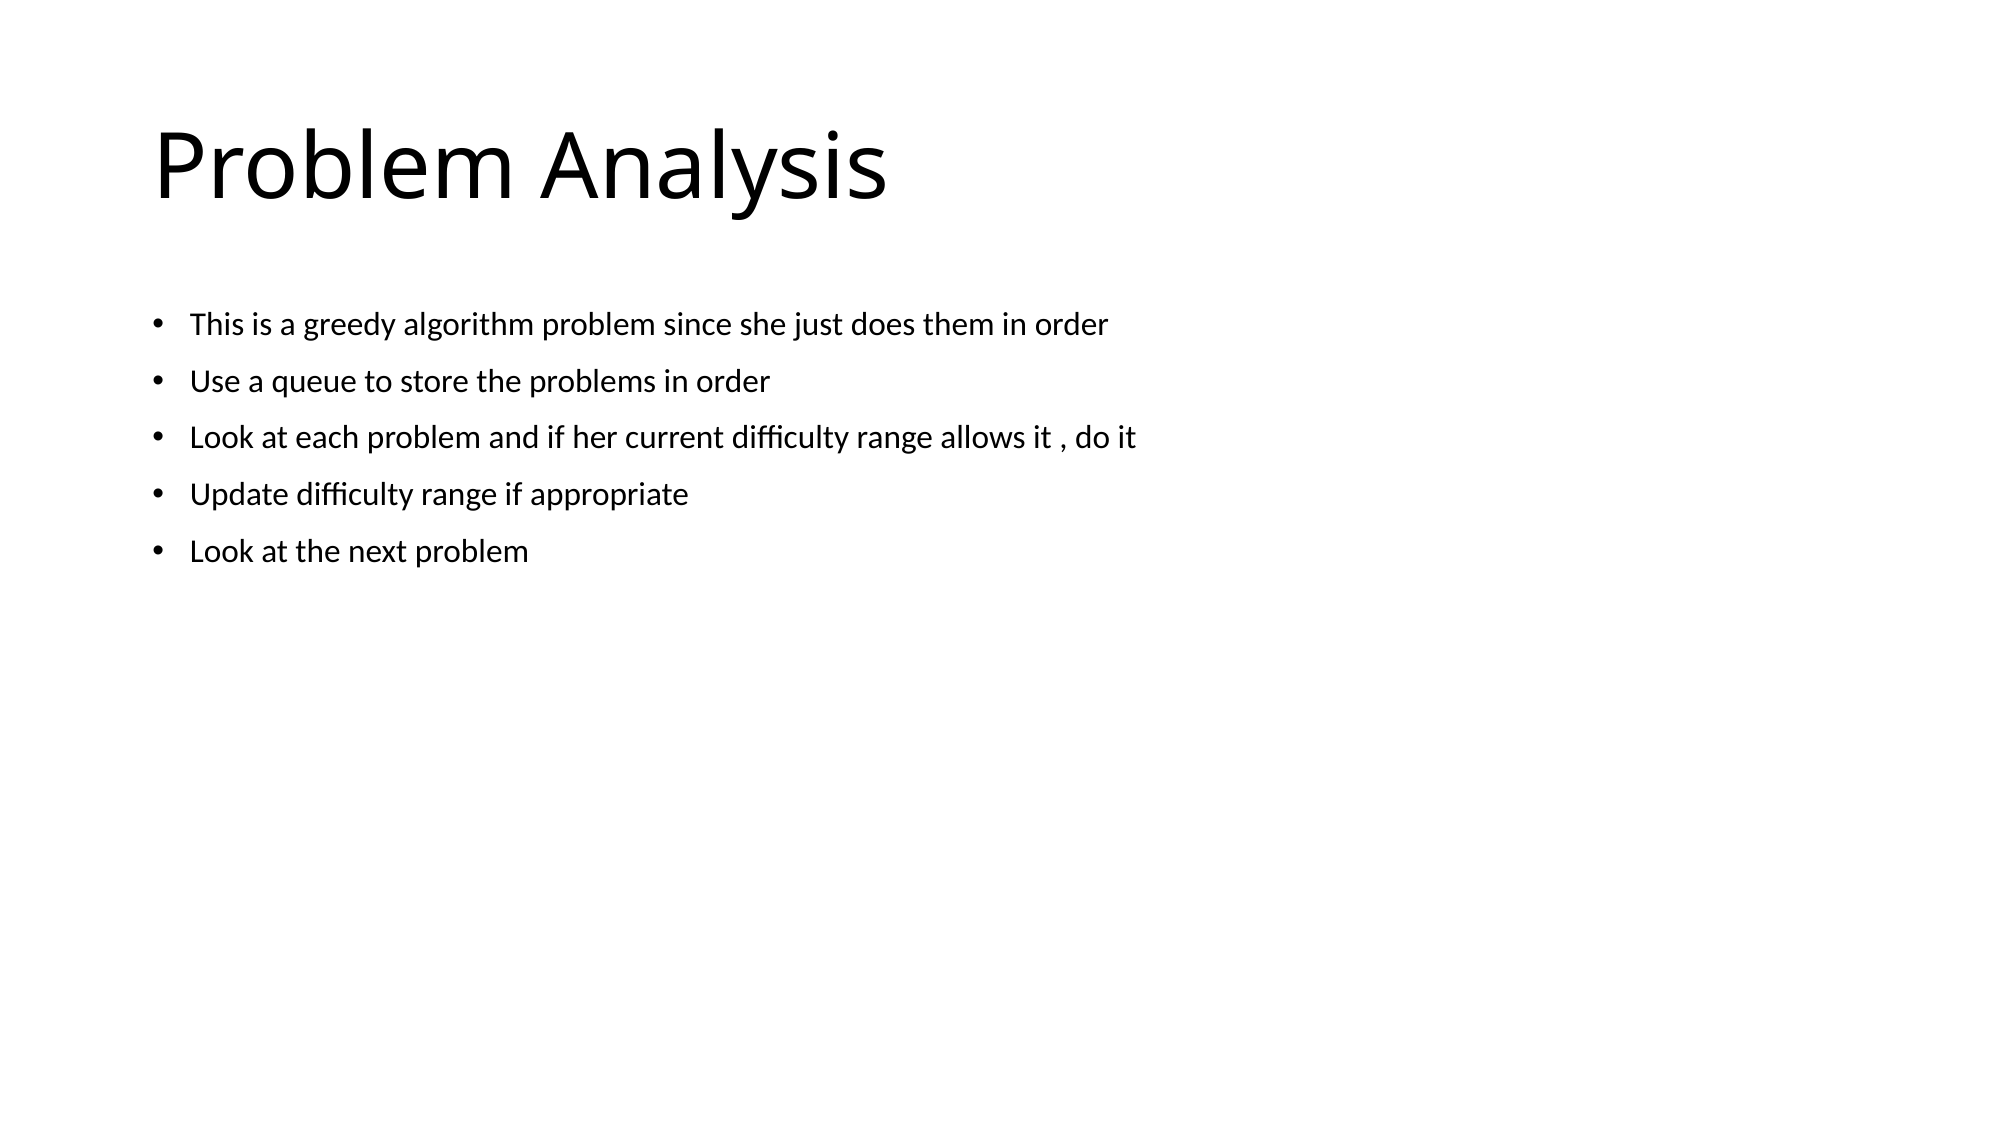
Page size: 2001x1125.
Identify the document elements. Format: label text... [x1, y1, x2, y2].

list This is a greedy algorithm problem since she just does them in order Use a queue to store the problems in order Look at each problem and if her current difficulty range allows it , do it Update difficulty range if appropriate Look at the next problem [137, 299, 1863, 1014]
title Problem Analysis [137, 59, 1863, 278]
